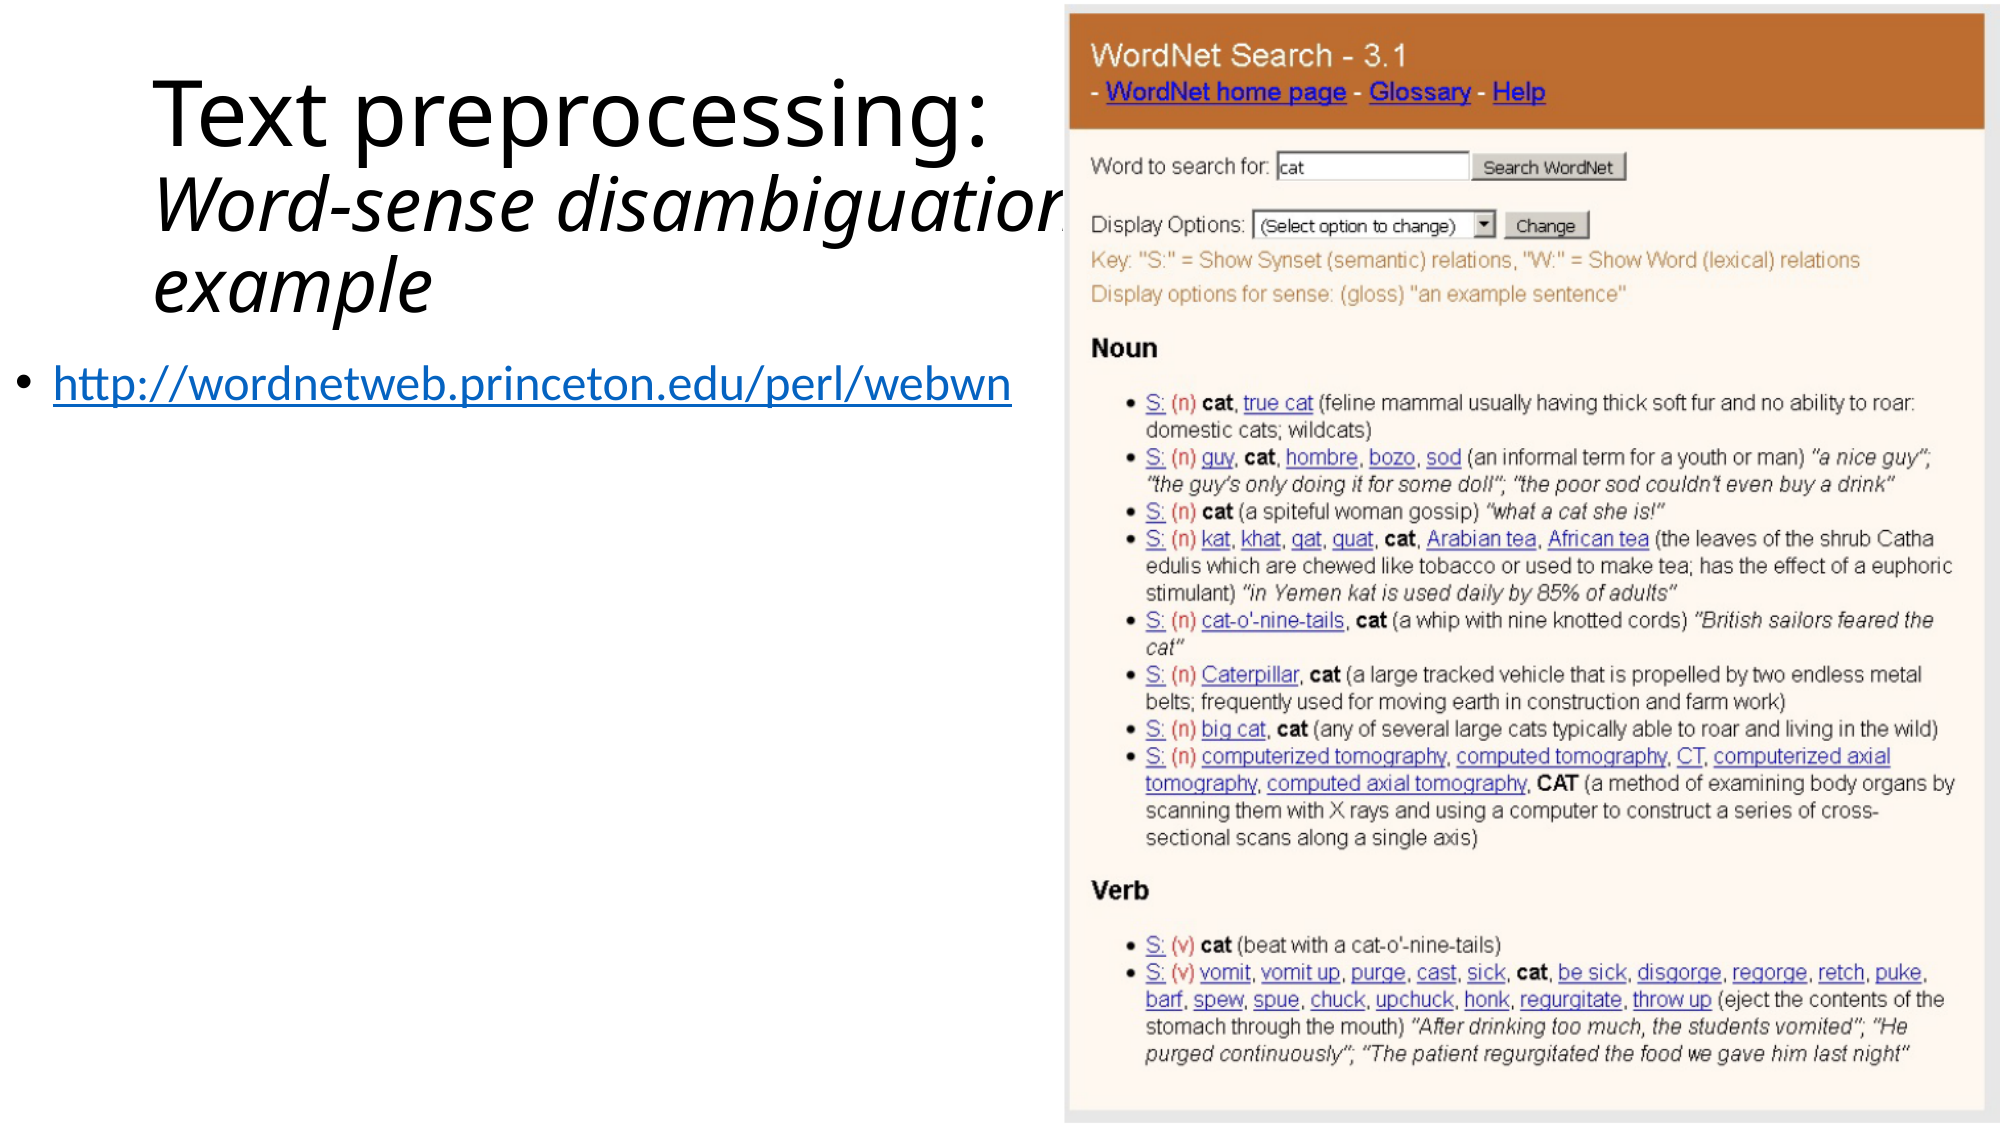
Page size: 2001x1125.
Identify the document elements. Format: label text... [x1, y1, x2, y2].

list http://wordnetweb.princeton.edu/perl/webwn [0, 350, 1062, 1014]
picture [1062, 0, 2000, 1125]
title Text preprocessing: Word-sense disambiguation, example [137, 59, 1062, 337]
